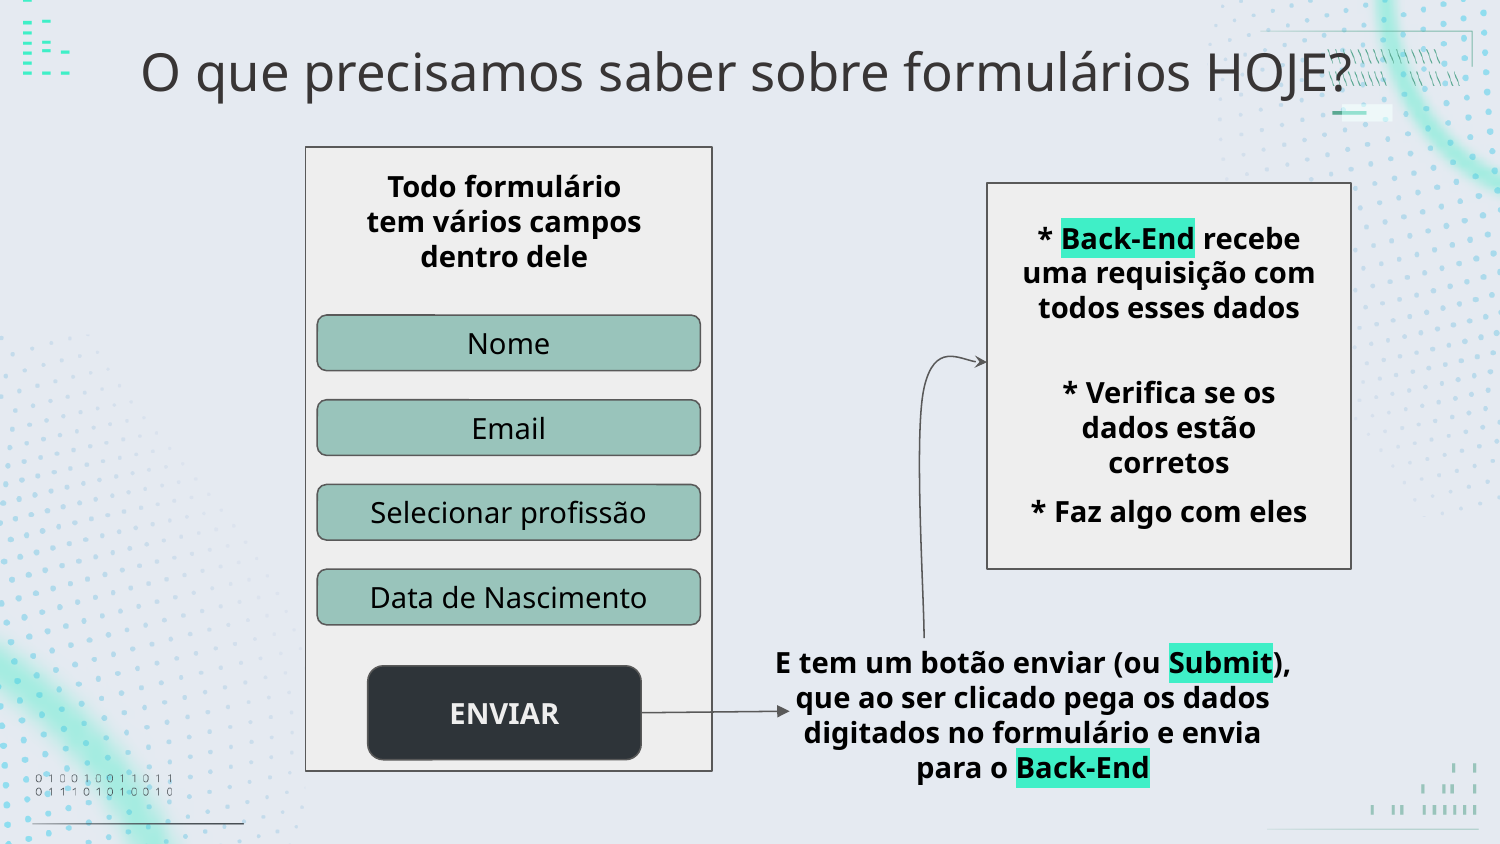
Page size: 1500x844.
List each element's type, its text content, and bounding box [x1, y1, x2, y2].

title O que precisamos saber sobre formulários HOJE? [90, 24, 1404, 119]
text_box * Back-End recebe uma requisição com todos esses dados [1005, 204, 1333, 340]
picture [0, 0, 1500, 844]
text_box Todo formulário tem vários campos dentro dele [340, 153, 669, 289]
text_box E tem um botão enviar (ou Submit), que ao ser clicado pega os dados digitados no formulário e envia para o Back-End [754, 629, 1312, 800]
text_box Email [317, 399, 701, 456]
text_box [919, 355, 987, 639]
text_box [986, 183, 1352, 570]
text_box ENVIAR [367, 665, 642, 760]
text_box * Faz algo com eles [1005, 478, 1333, 544]
text_box [524, 48, 1368, 114]
text_box * Verifica se os dados estão corretos [1005, 359, 1333, 478]
text_box Nome [317, 315, 701, 371]
text_box [305, 146, 713, 772]
text_box Selecionar profissão [317, 484, 701, 541]
text_box Data de Nascimento [317, 569, 701, 625]
